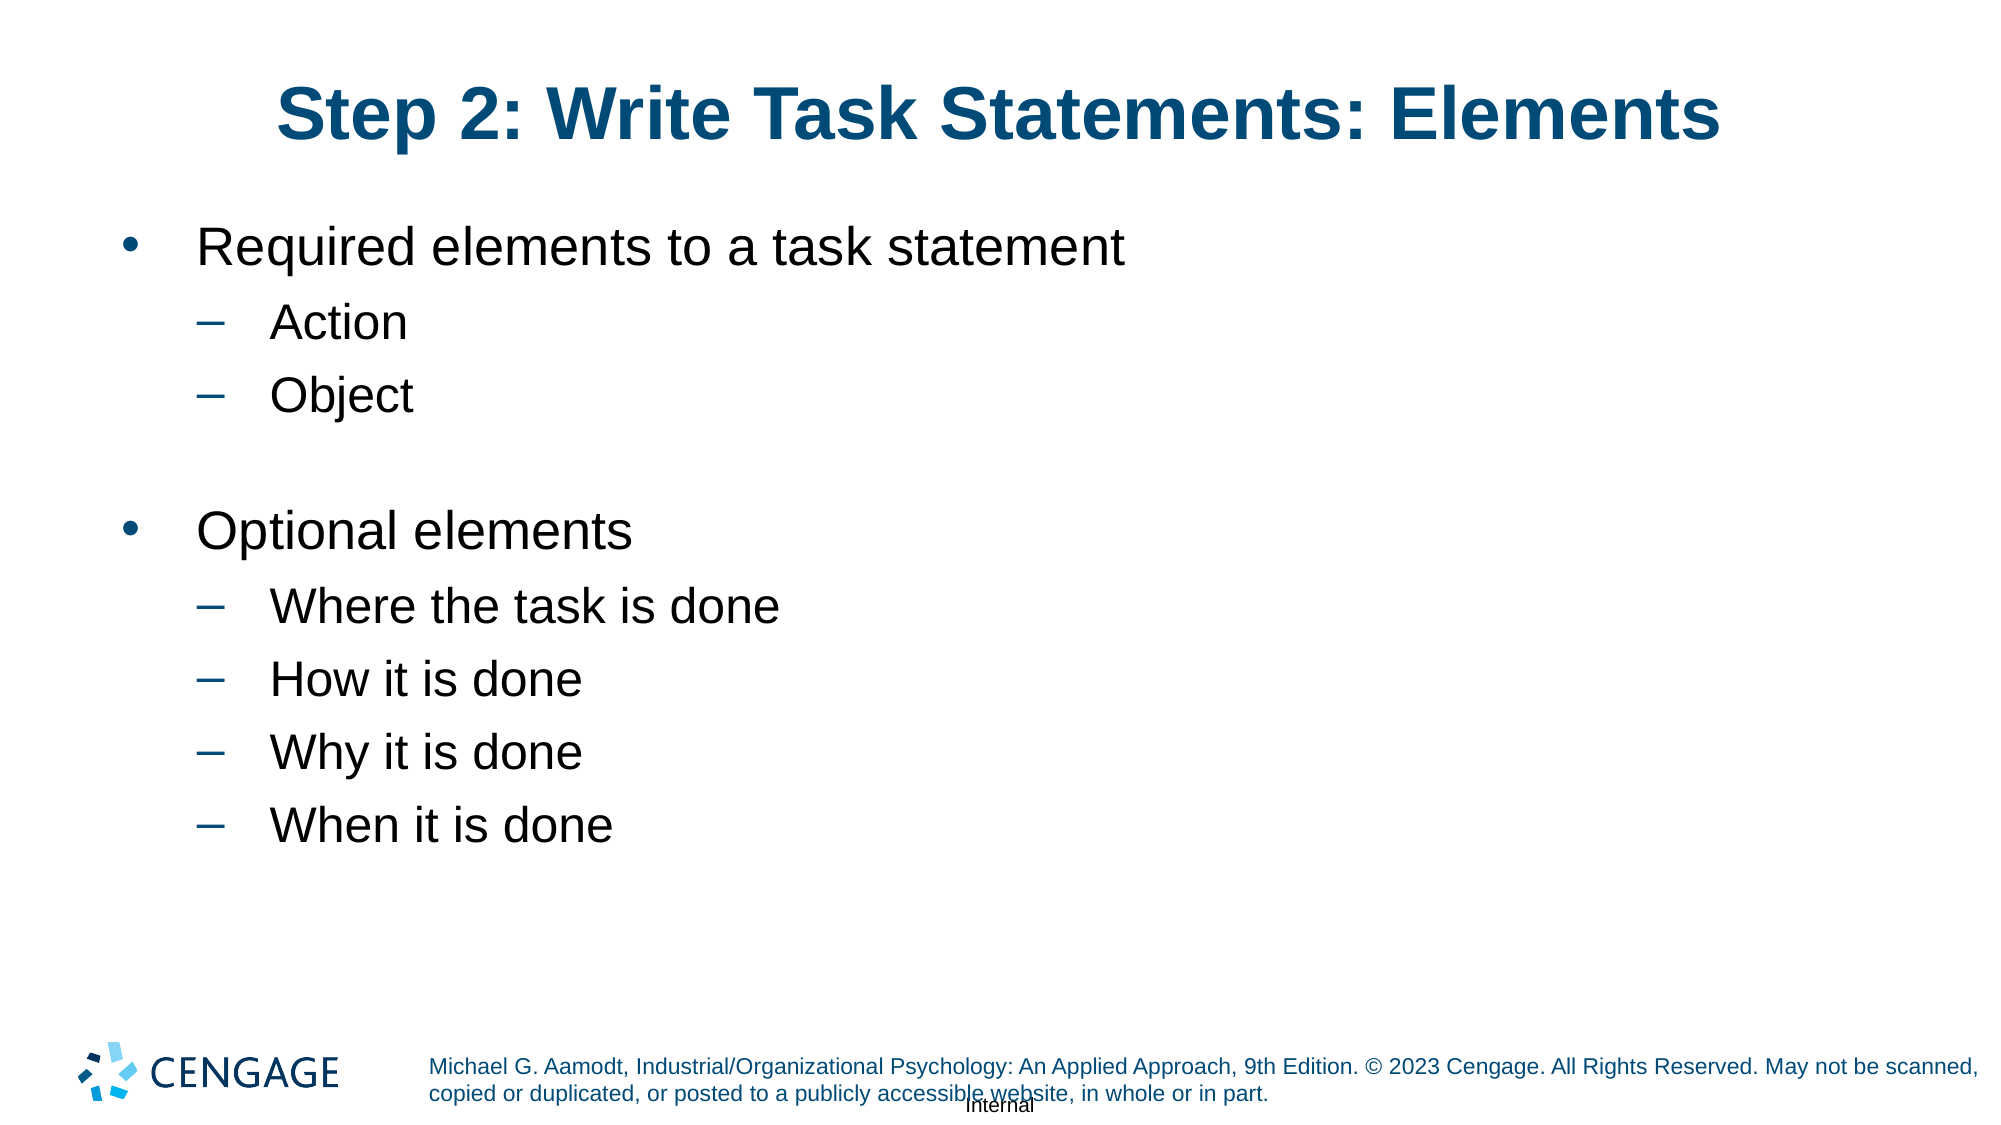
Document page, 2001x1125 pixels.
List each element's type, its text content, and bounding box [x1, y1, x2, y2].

title Step 2: Write Task Statements: Elements [137, 59, 1863, 171]
list Required elements to a task statement Action Object Optional elements Where the task is done How it is done Why it is done When it is done [121, 211, 1880, 1000]
picture [78, 1042, 338, 1101]
